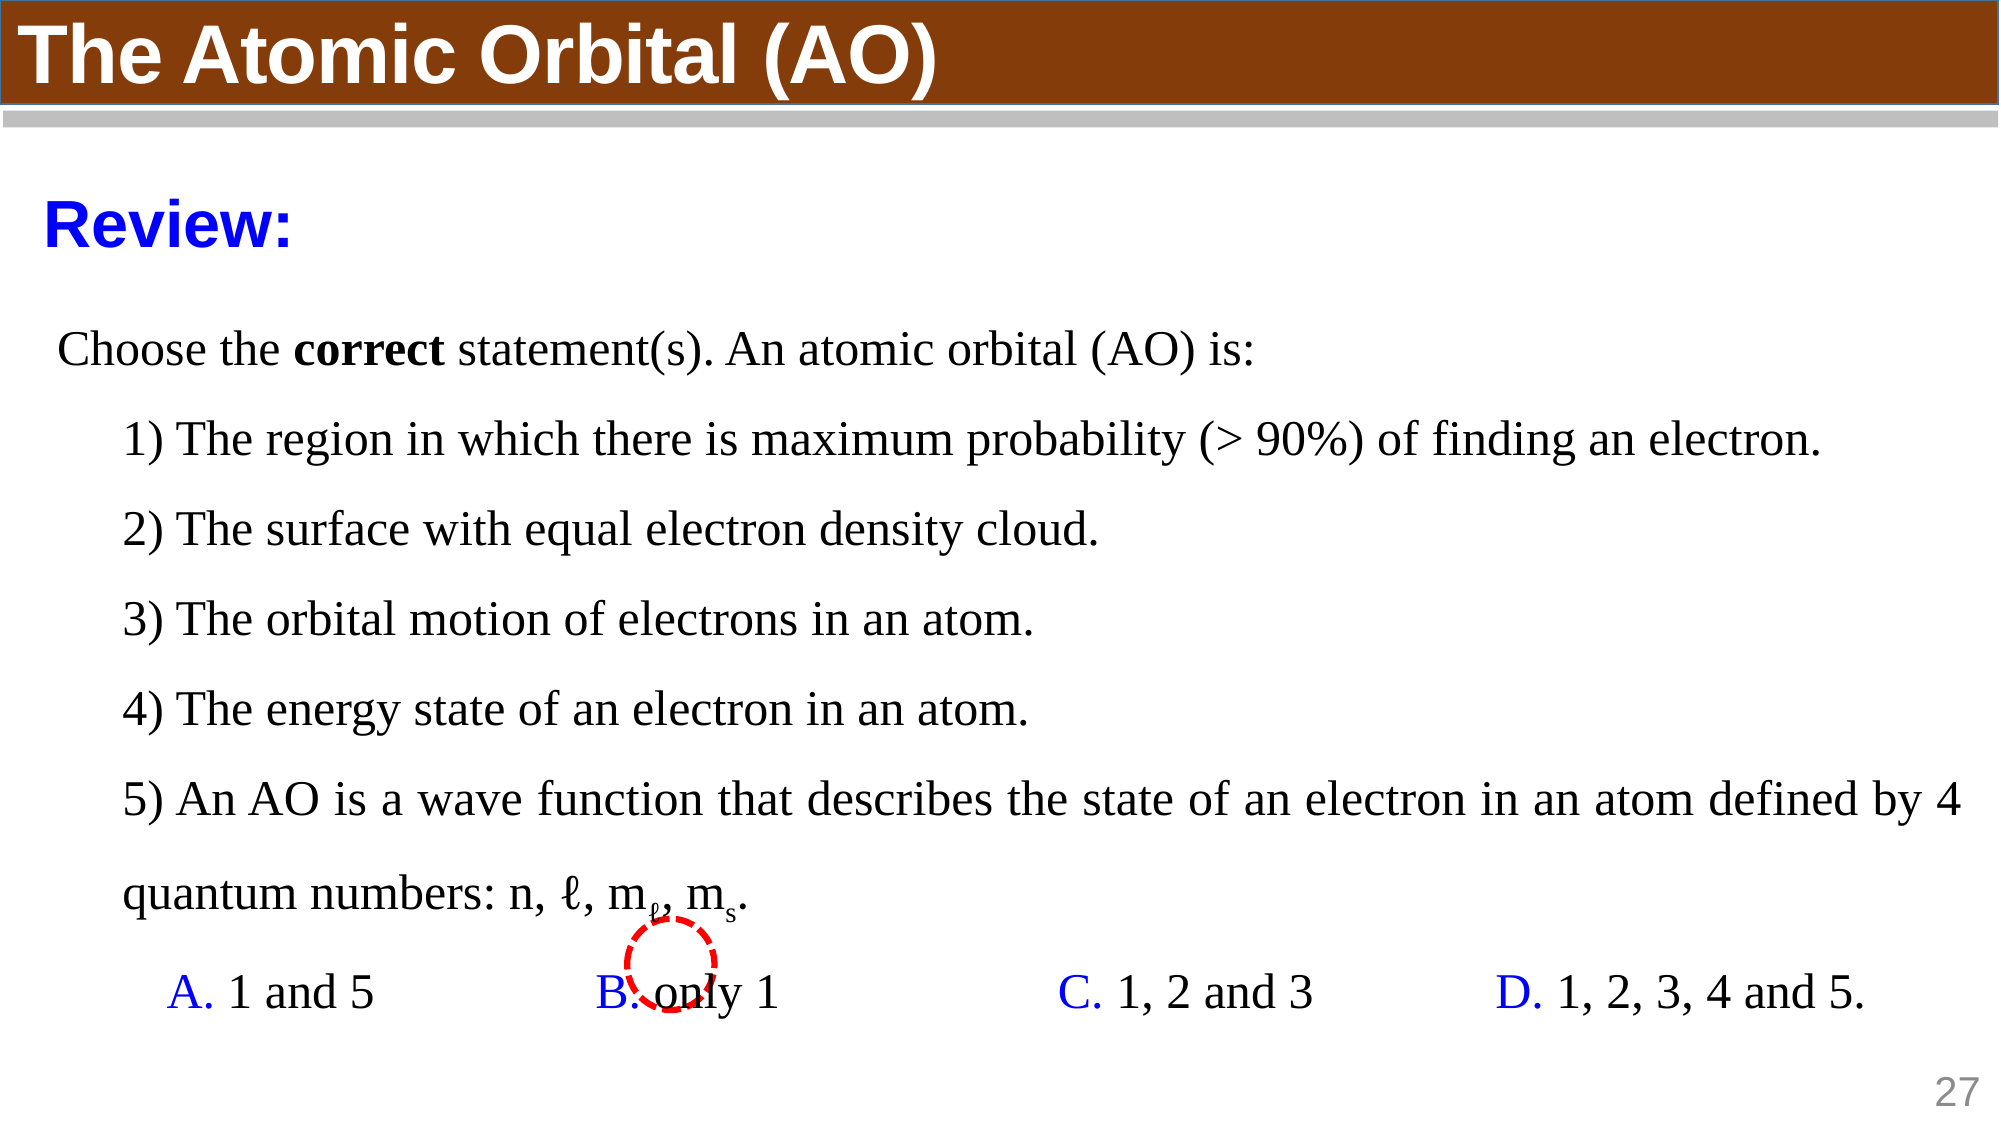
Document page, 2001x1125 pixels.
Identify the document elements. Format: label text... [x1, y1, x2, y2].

slide_number 27 [1913, 1059, 1996, 1120]
text_box Choose the correct statement(s). An atomic orbital (AO) is: 1) The region in which there is maximum probability (> 90%) of finding an electron. 2) The surface with equal electron density cloud. 3) The orbital motion of electrons in an atom. 4) The energy state of an electron in an atom. 5) An AO is a wave function that describes the state of an electron in an atom defined by 4 quantum numbers: n, ℓ, mℓ, ms. A. 1 and 5 B. only 1 C. 1, 2 and 3 D. 1, 2, 3, 4 and 5. [42, 278, 1979, 1026]
text_box Review: [28, 173, 329, 269]
text_box The Atomic Orbital (AO) [3, 8, 1949, 105]
text_box [0, 0, 1999, 105]
